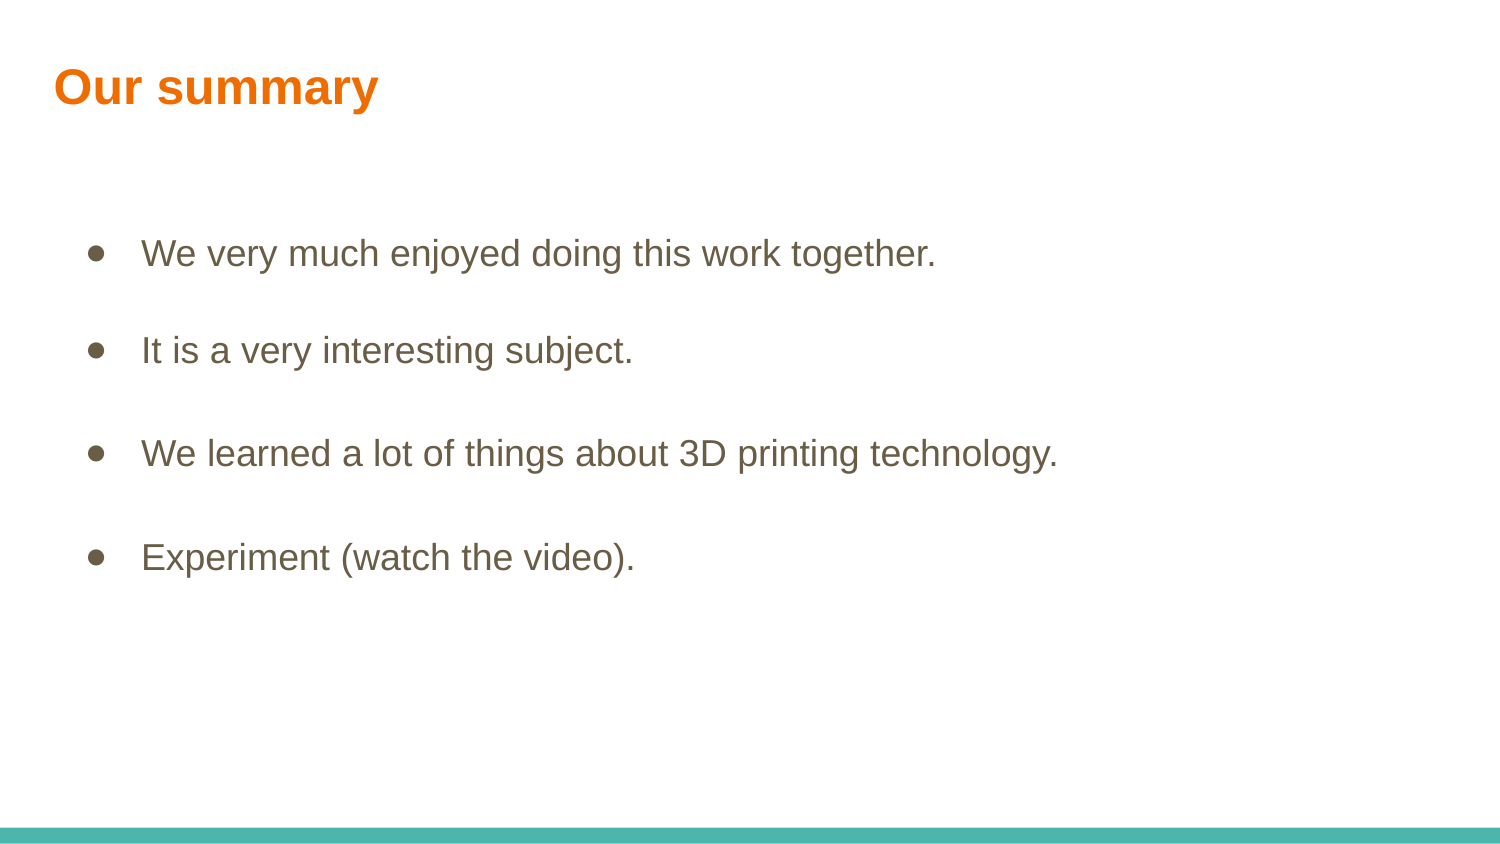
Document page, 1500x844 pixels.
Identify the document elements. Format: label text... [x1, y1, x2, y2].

title Our summary [38, 39, 1437, 156]
list We very much enjoyed doing this work together. It is a very interesting subject. We learned a lot of things about 3D printing technology. Experiment (watch the video). [51, 207, 1449, 749]
